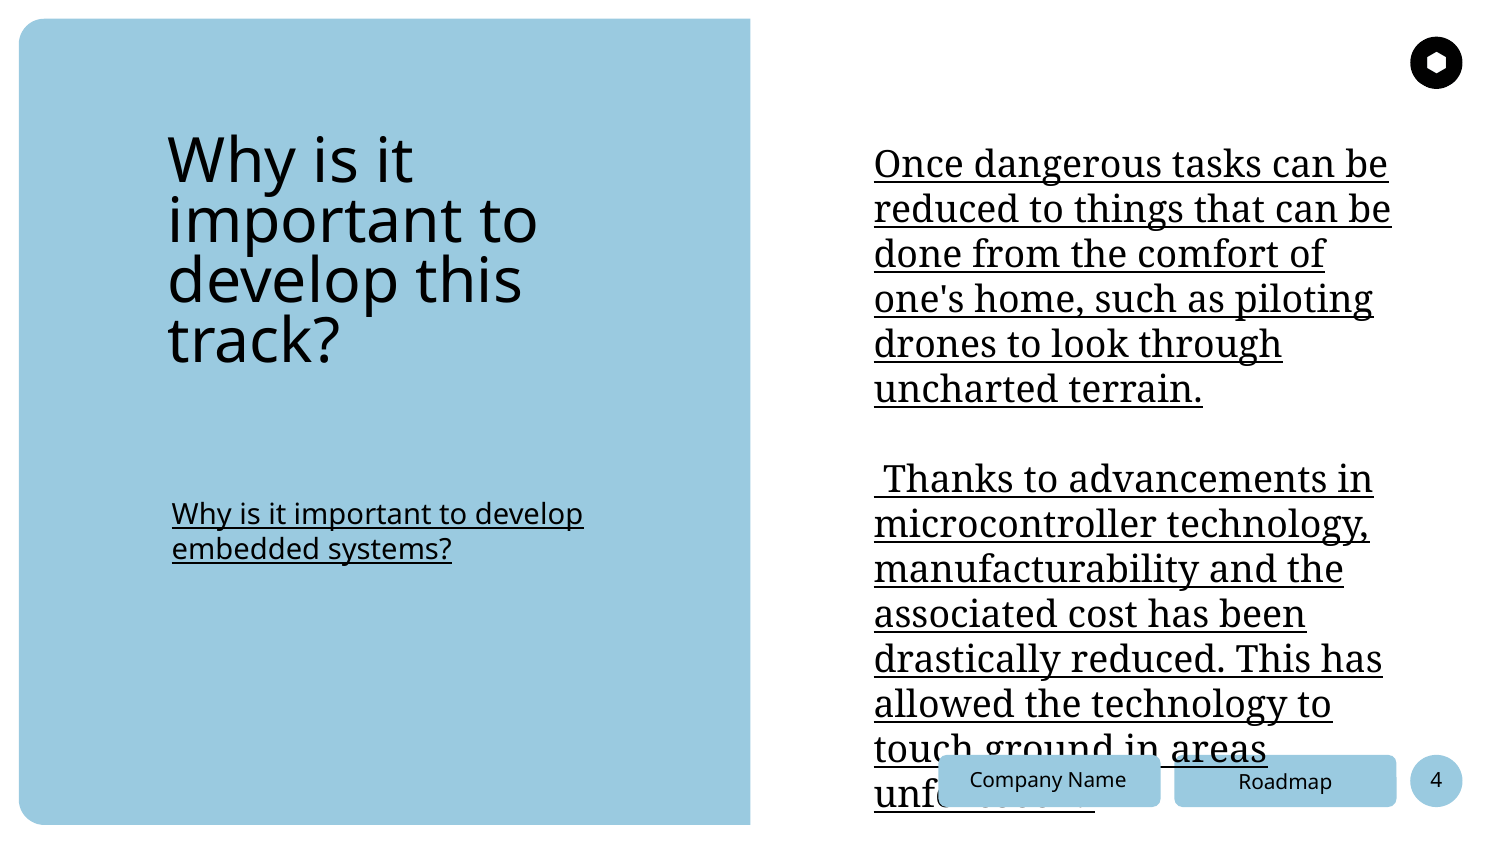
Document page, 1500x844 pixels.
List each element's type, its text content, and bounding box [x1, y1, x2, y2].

title Roadmap [1174, 748, 1397, 814]
text_box Company Name [939, 756, 1157, 803]
title Why is it important to develop this track? [153, 119, 692, 465]
subtitle Why is it important to develop embedded systems? [156, 480, 624, 738]
text_box [18, 18, 751, 825]
text_box [939, 754, 1161, 808]
subtitle Once dangerous tasks can be reduced to things that can be done from the comfort of one's home, such as piloting drones to look through uncharted terrain. Thanks to advancements in microcontroller technology, manufacturability and the associated cost has been drastically reduced. This has allowed the technology to touch ground in areas unforeseen. [858, 125, 1434, 723]
slide_number ‹#› [1397, 748, 1482, 814]
picture [1409, 36, 1463, 90]
